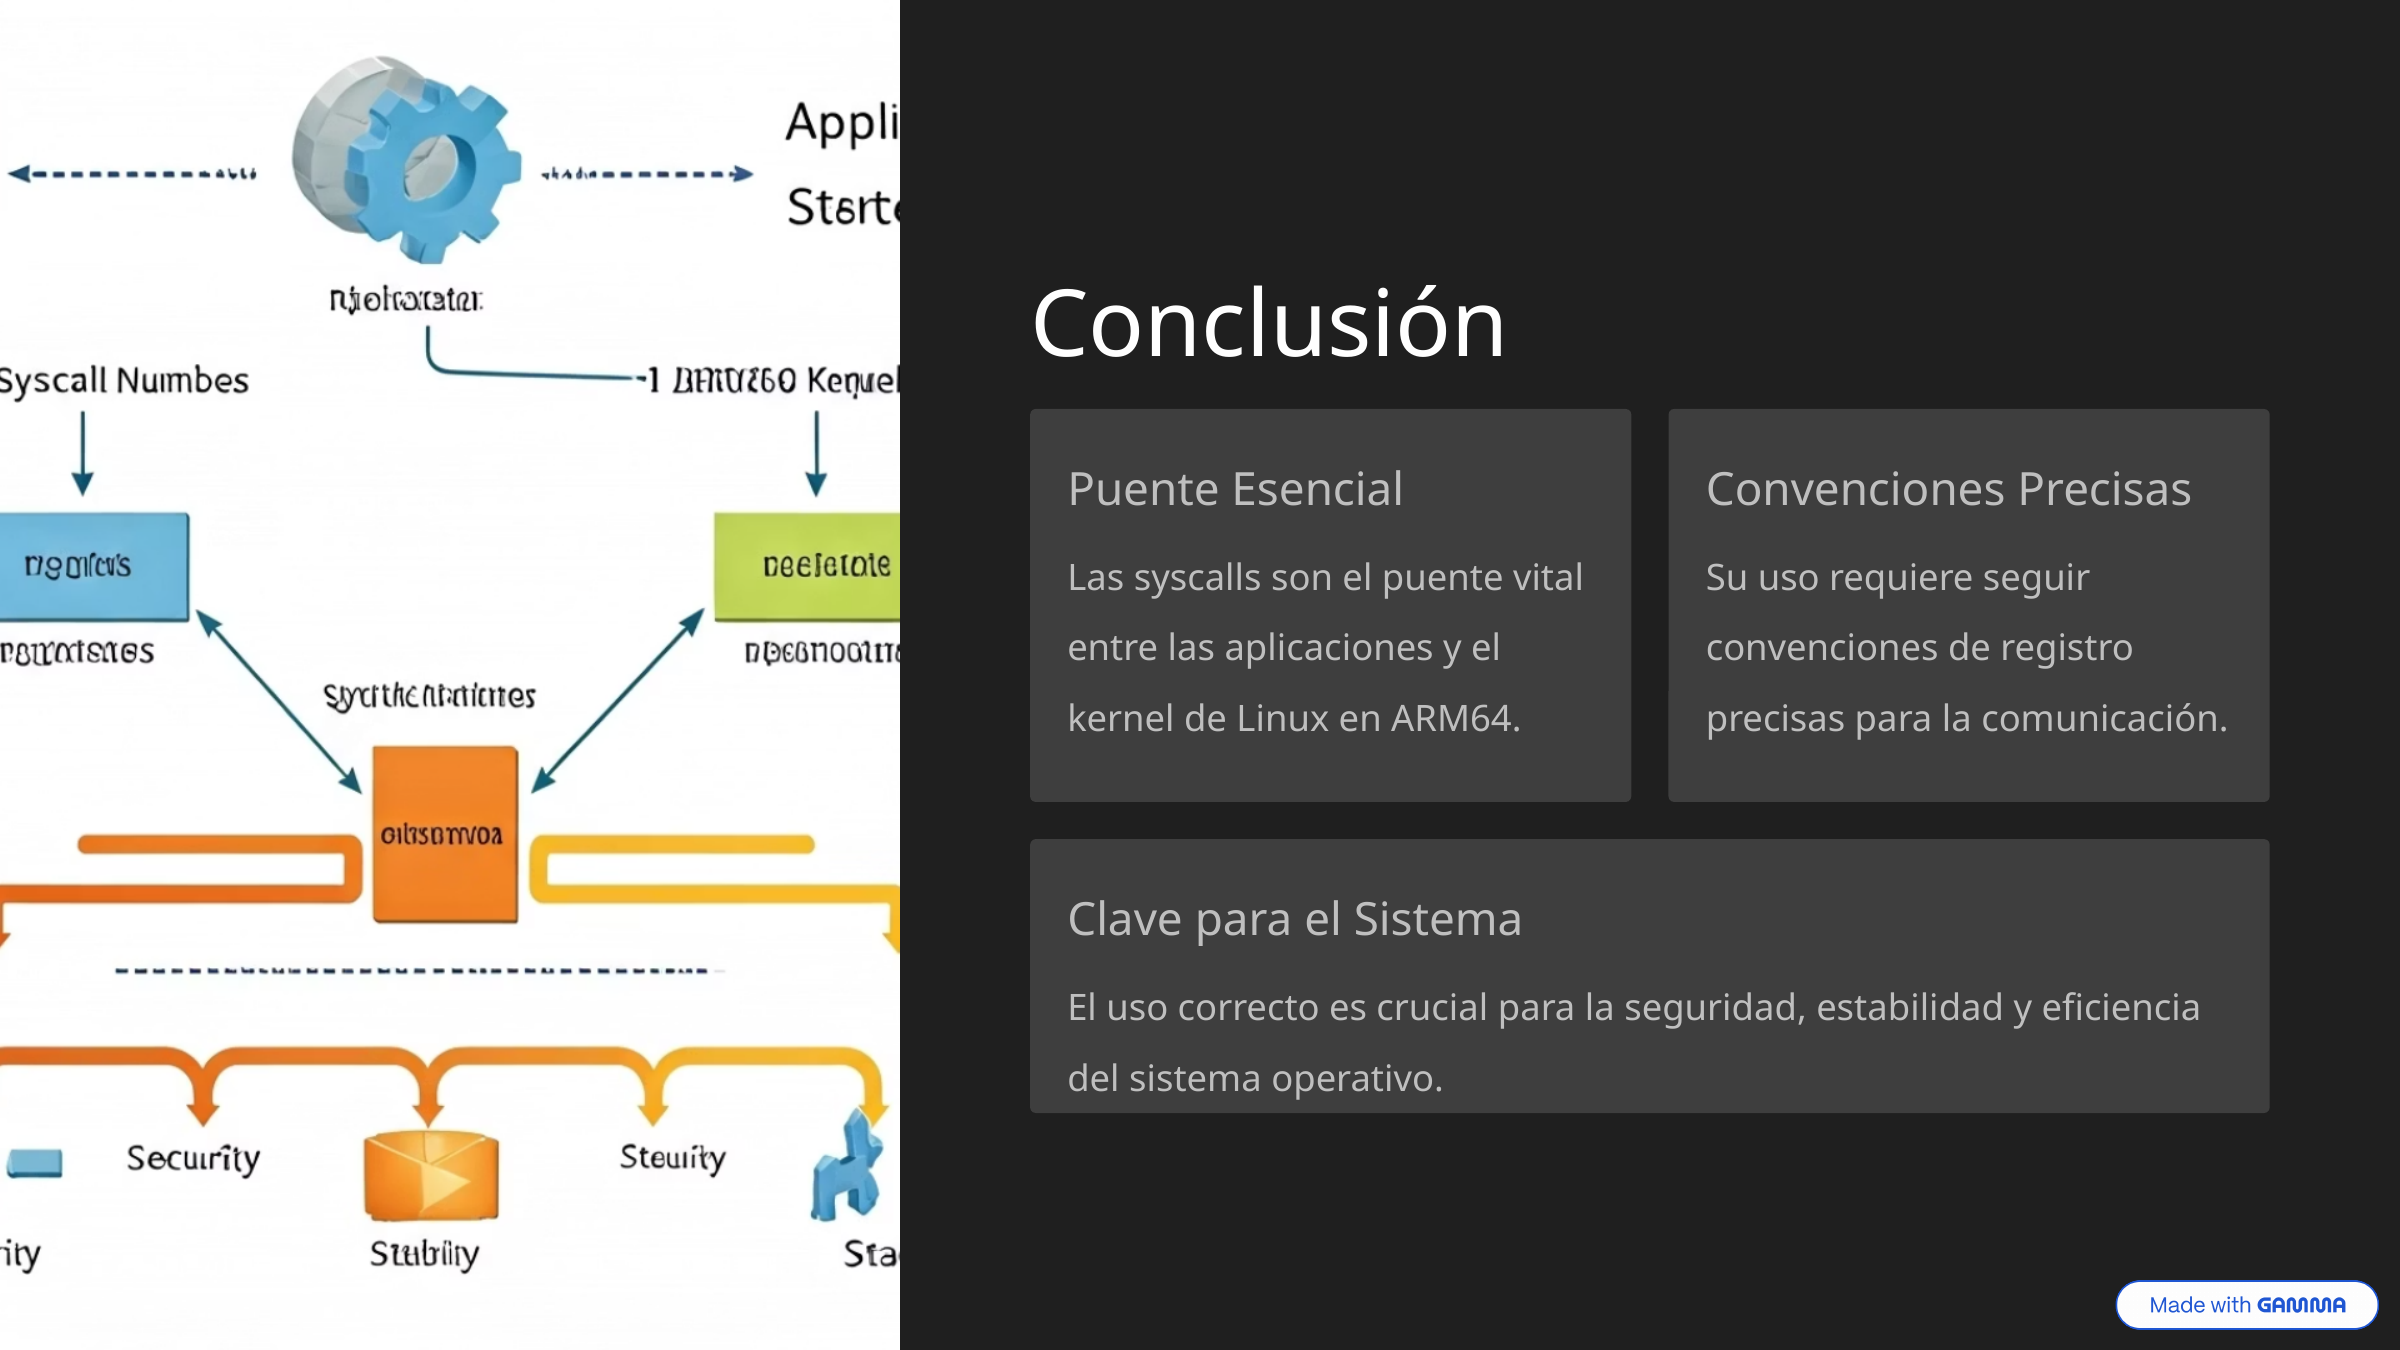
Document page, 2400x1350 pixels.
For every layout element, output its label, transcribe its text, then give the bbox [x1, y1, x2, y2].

text_box [1030, 408, 1632, 802]
text_box Las syscalls son el puente vital entre las aplicaciones y el kernel de Linux en ARM64. [1067, 526, 1595, 706]
text_box El uso correcto es crucial para la seguridad, estabilidad y eficiencia del sistema operativo. [1067, 956, 2233, 1076]
text_box Su uso requiere seguir convenciones de registro precisas para la comunicación. [1705, 526, 2233, 765]
text_box Clave para el Sistema [1067, 876, 1533, 935]
text_box Conclusión [1030, 236, 1961, 354]
text_box Convenciones Precisas [1705, 446, 2206, 505]
text_box [1668, 408, 2270, 802]
text_box Puente Esencial [1067, 446, 1533, 505]
picture [2106, 1271, 2389, 1339]
picture [0, 0, 901, 1350]
text_box [1030, 839, 2270, 1114]
